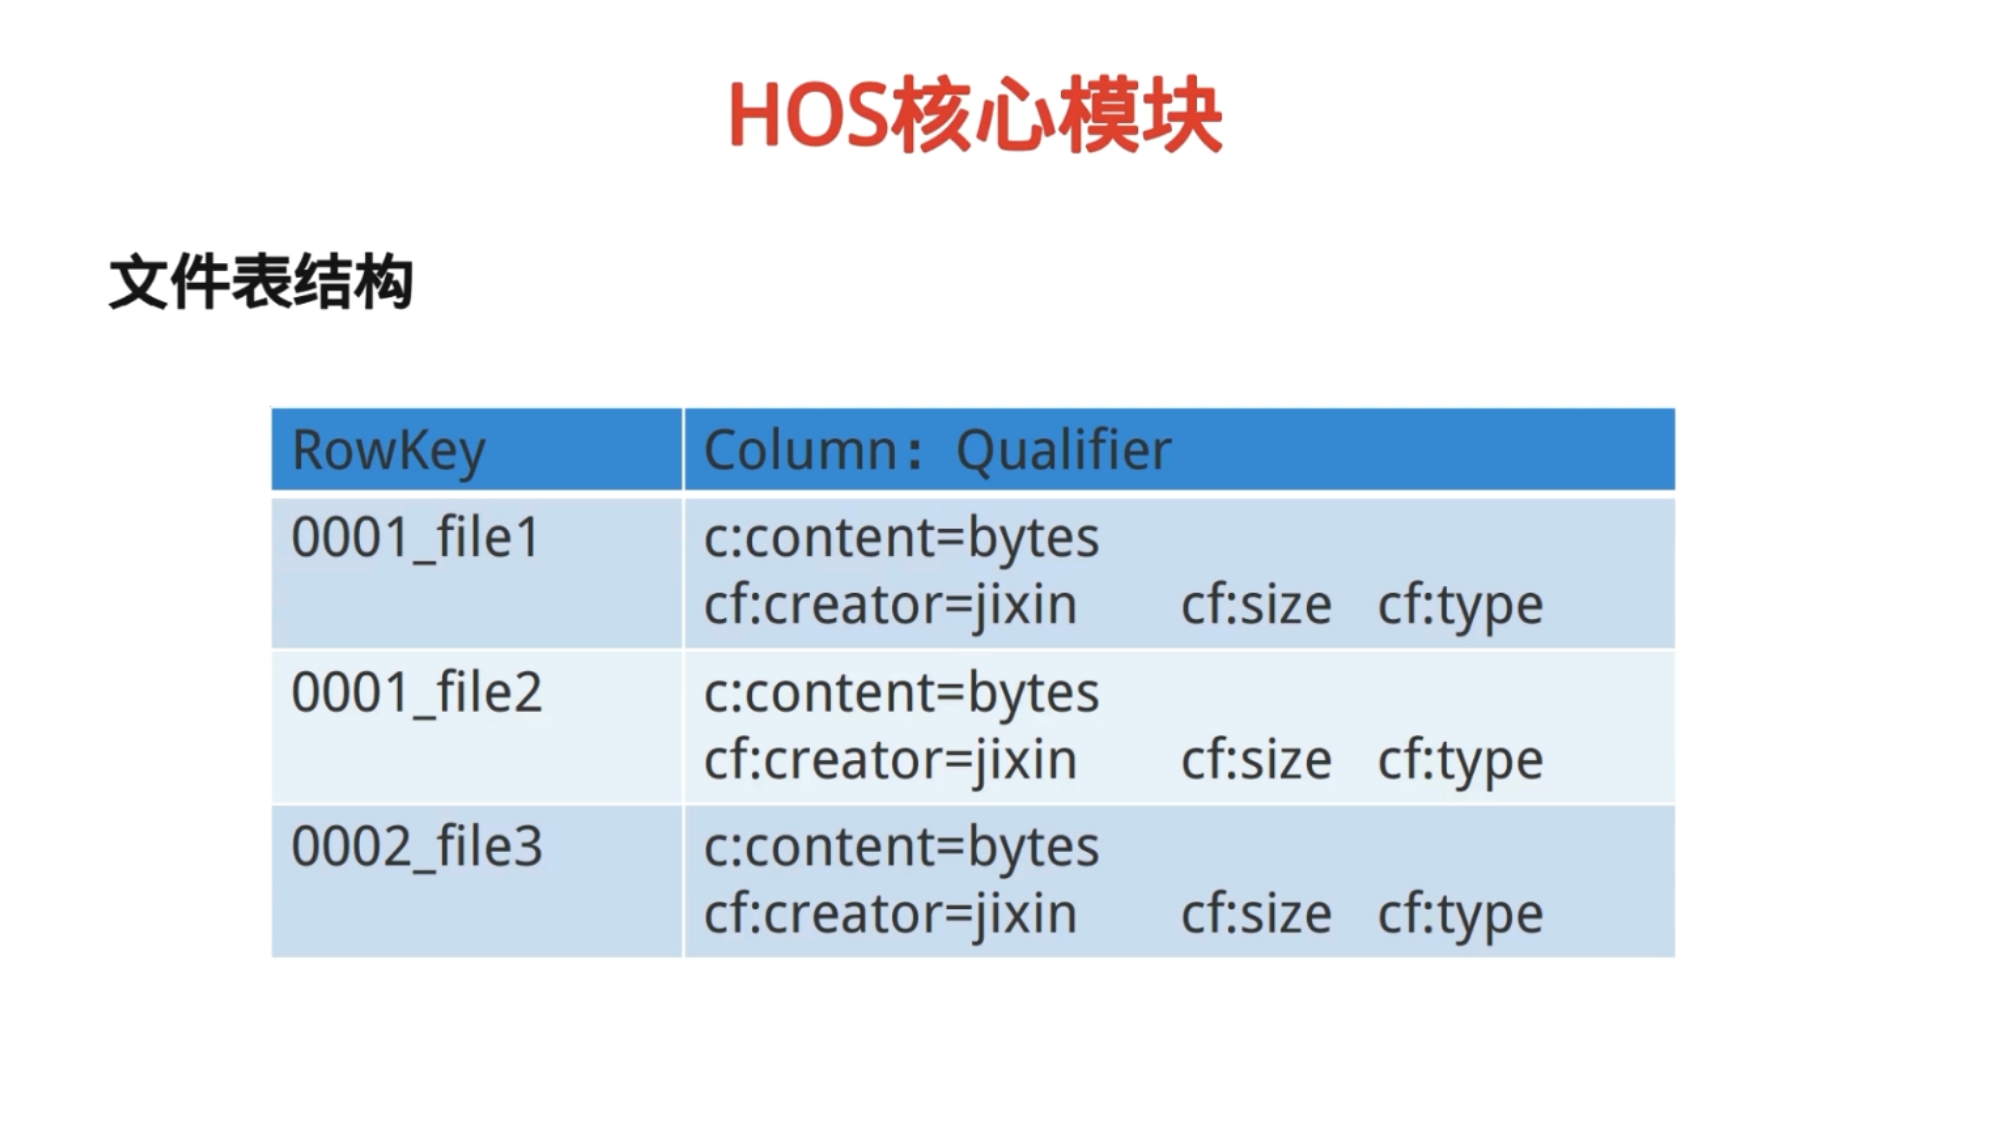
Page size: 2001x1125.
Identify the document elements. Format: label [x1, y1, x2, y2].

picture [37, 41, 1872, 1002]
